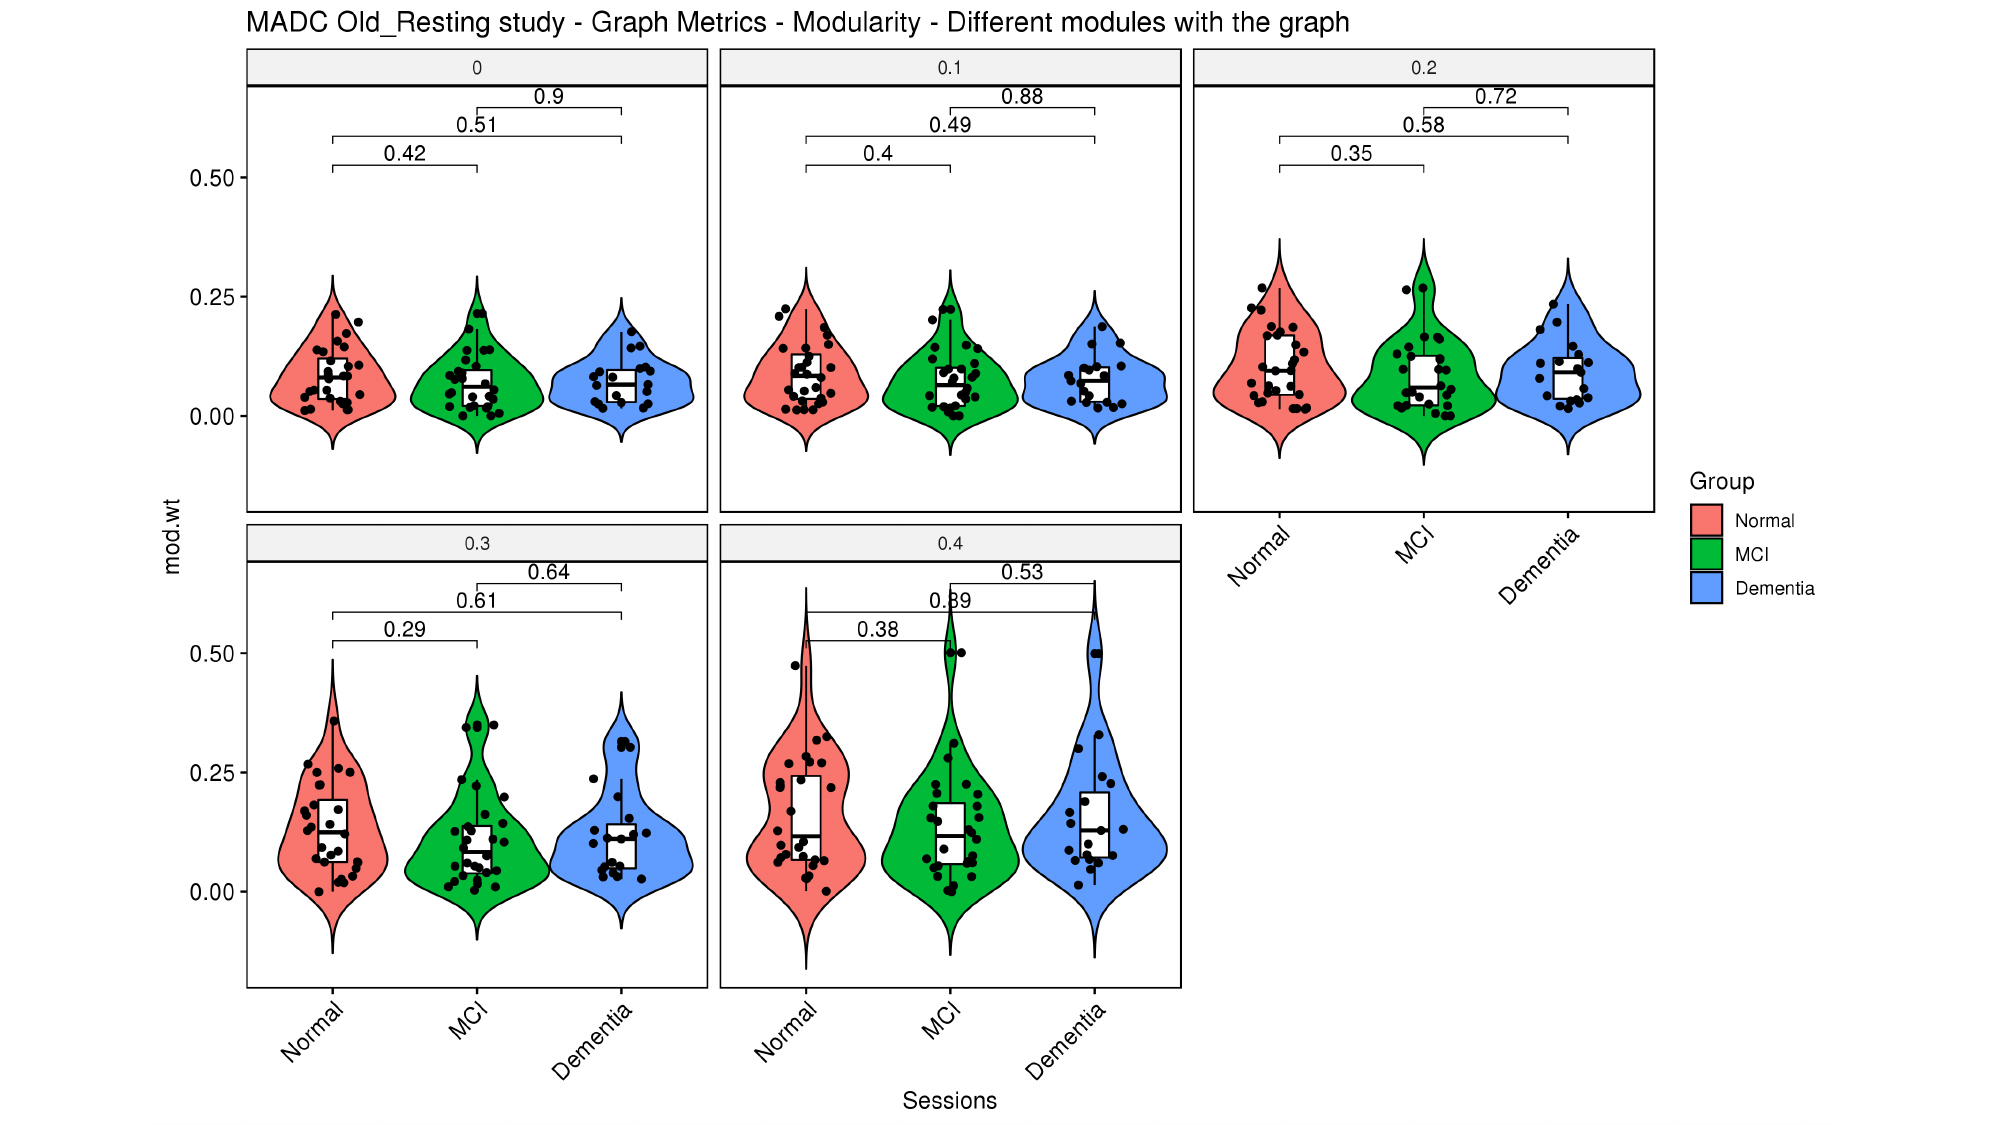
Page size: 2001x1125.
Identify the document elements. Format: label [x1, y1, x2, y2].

picture [149, 0, 1838, 1125]
